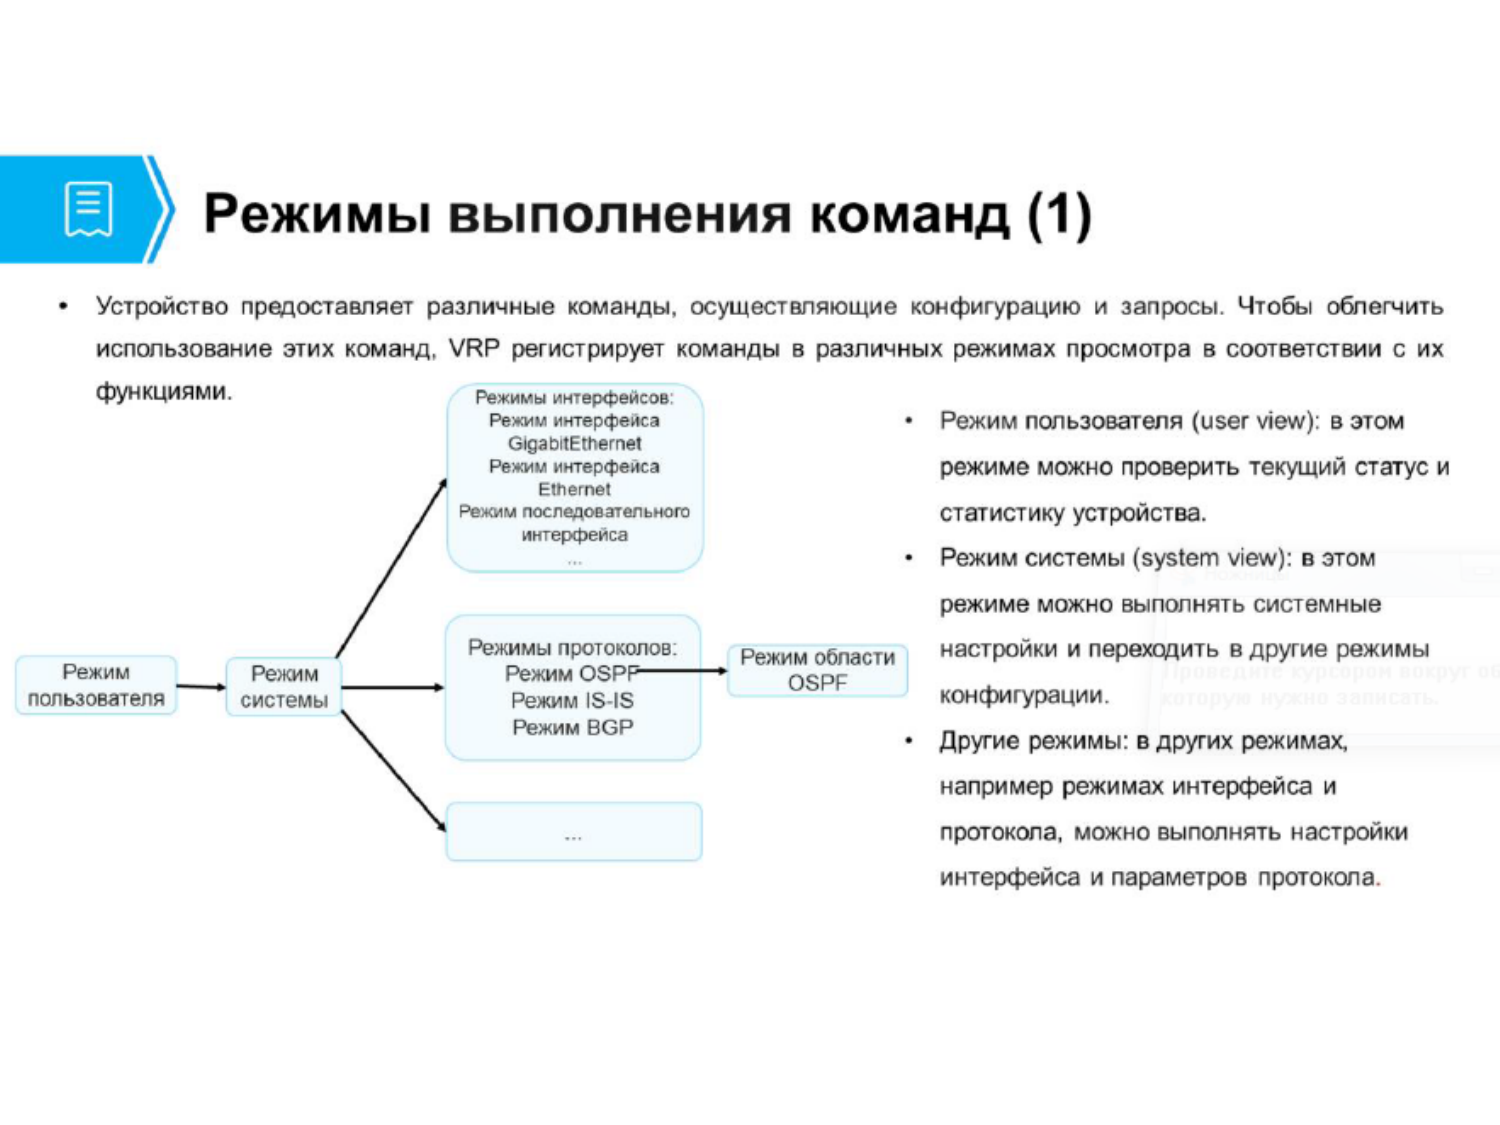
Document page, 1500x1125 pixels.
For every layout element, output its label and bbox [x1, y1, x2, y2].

list [0, 126, 1500, 916]
